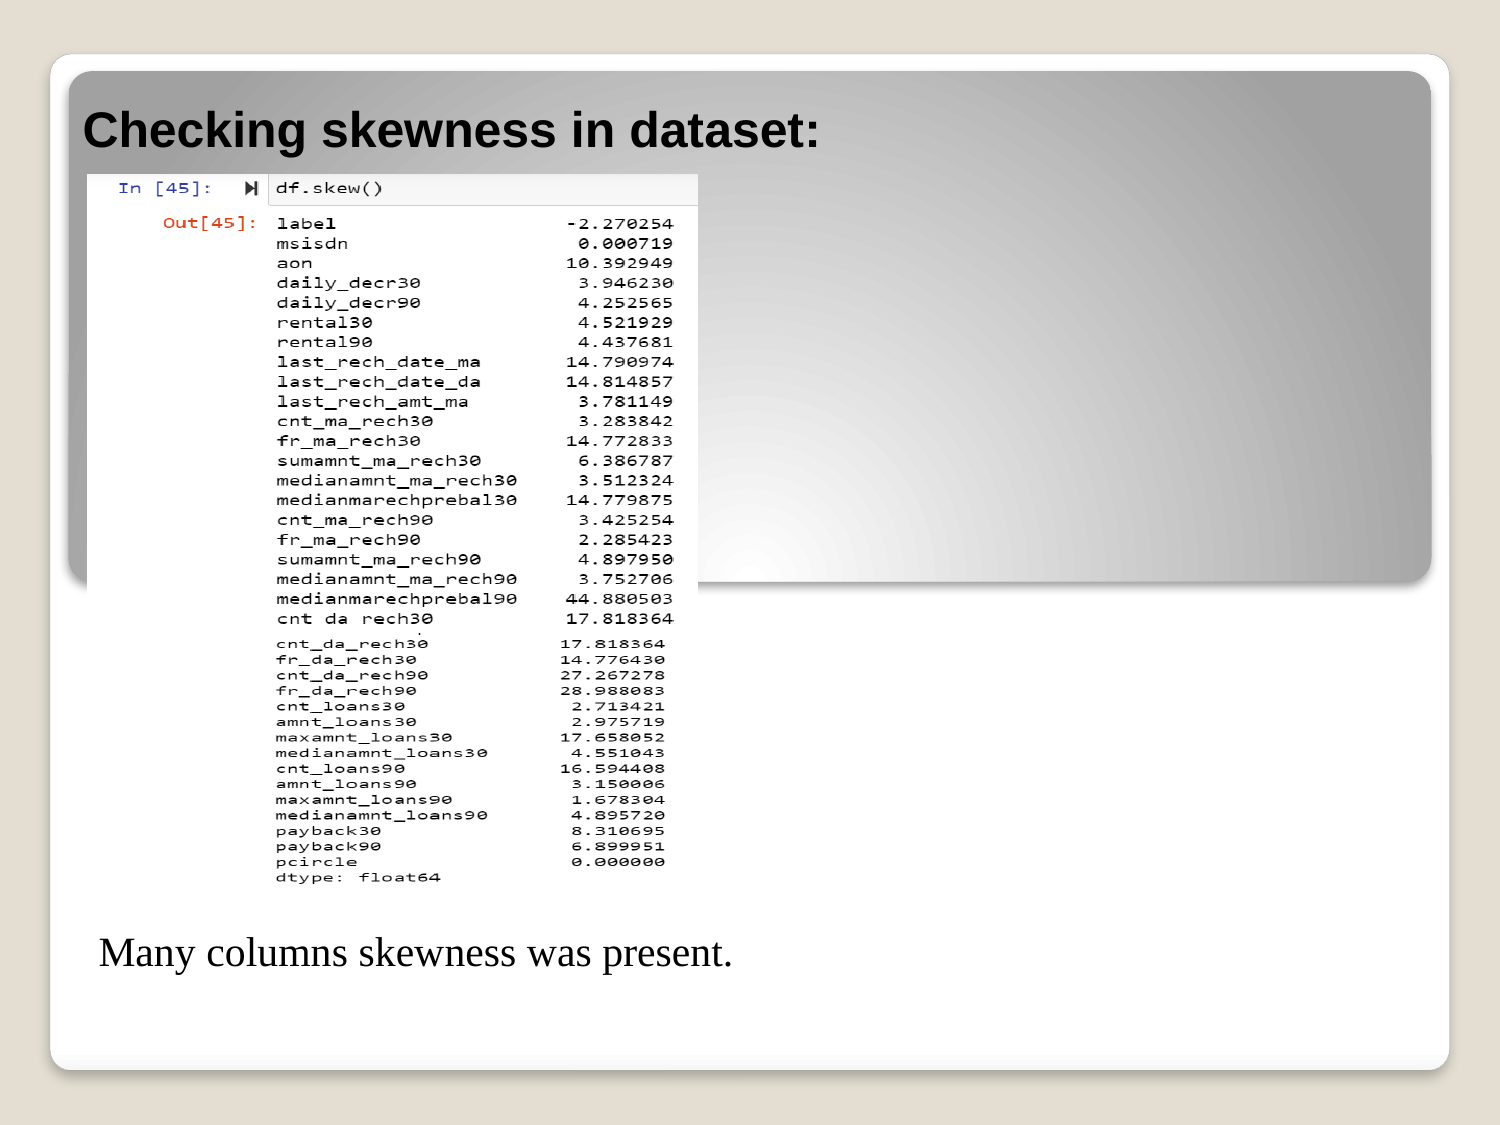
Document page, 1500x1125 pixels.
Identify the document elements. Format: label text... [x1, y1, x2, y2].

picture [187, 633, 726, 901]
subtitle Many columns skewness was present. [62, 174, 1438, 1075]
picture [87, 174, 699, 626]
title Checking skewness in dataset: [75, 75, 1425, 174]
